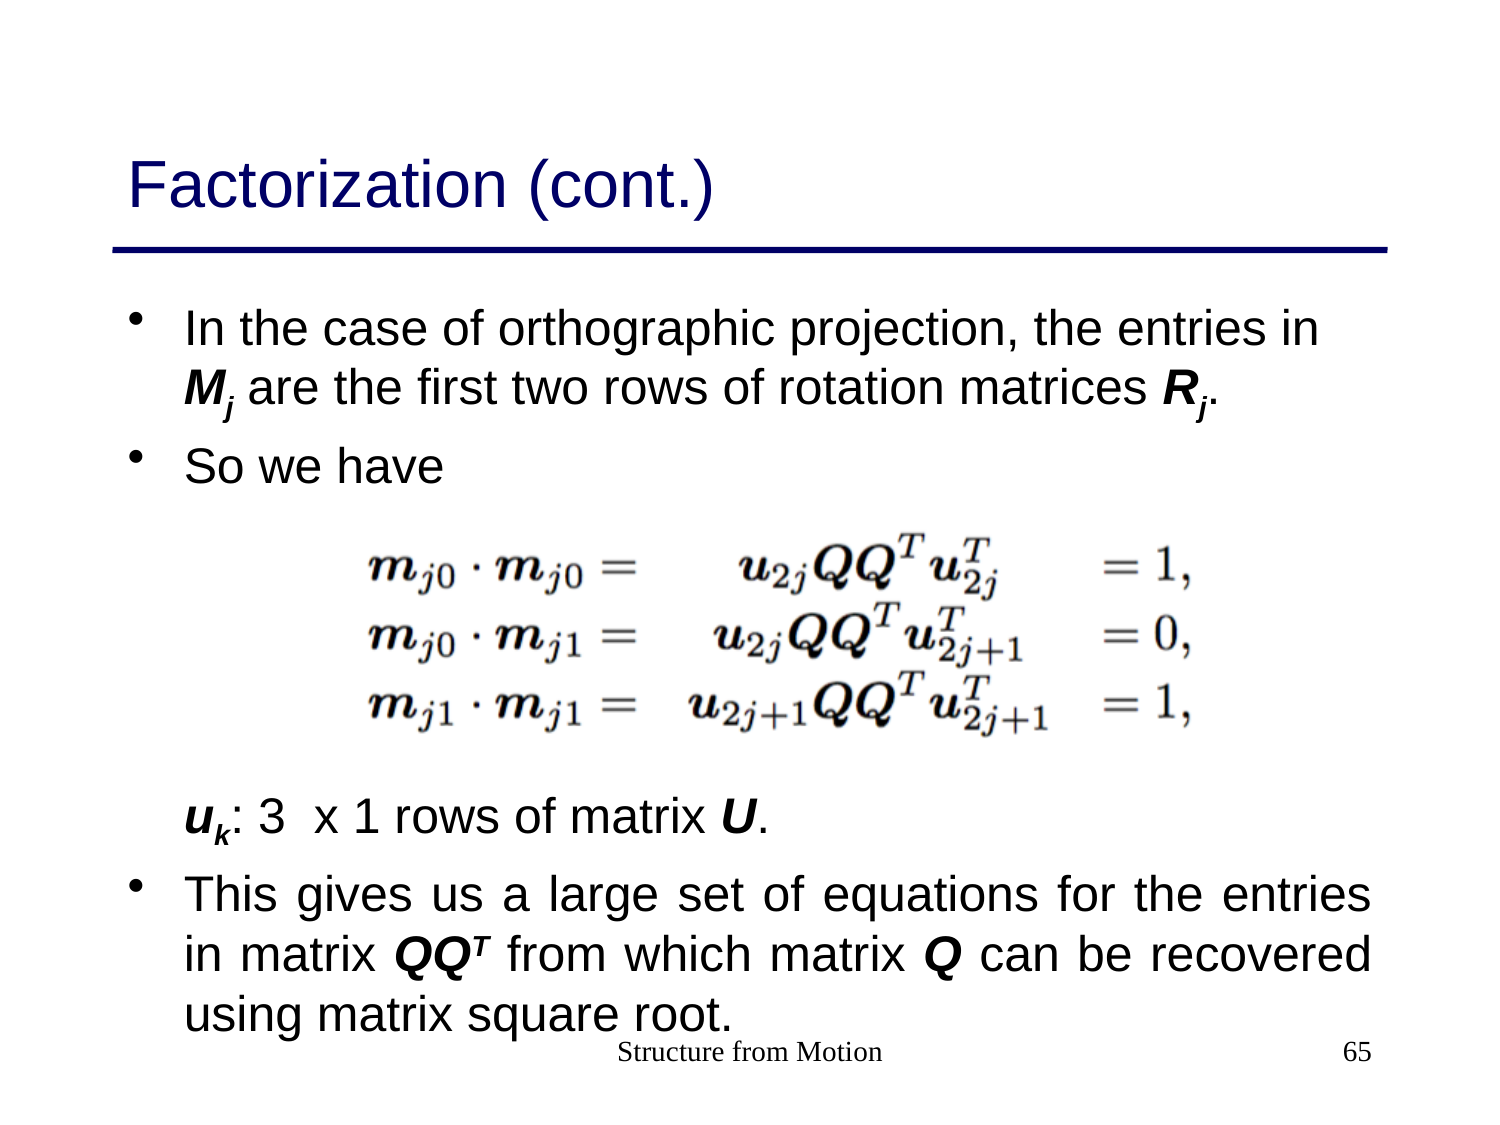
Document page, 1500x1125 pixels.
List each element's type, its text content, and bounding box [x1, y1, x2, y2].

title Factorization (cont.) [112, 99, 1388, 263]
picture [337, 499, 1255, 753]
list In the case of orthographic projection, the entries in Mj are the first two rows of rotation matrices Rj. So we have uk: 3 x 1 rows of matrix U. This gives us a large set of equations for the entries in matrix QQT from which matrix Q can be recovered using matrix square root. [112, 287, 1388, 1001]
footer Structure from Motion [449, 1024, 1051, 1101]
slide_number 65 [1074, 1024, 1388, 1101]
